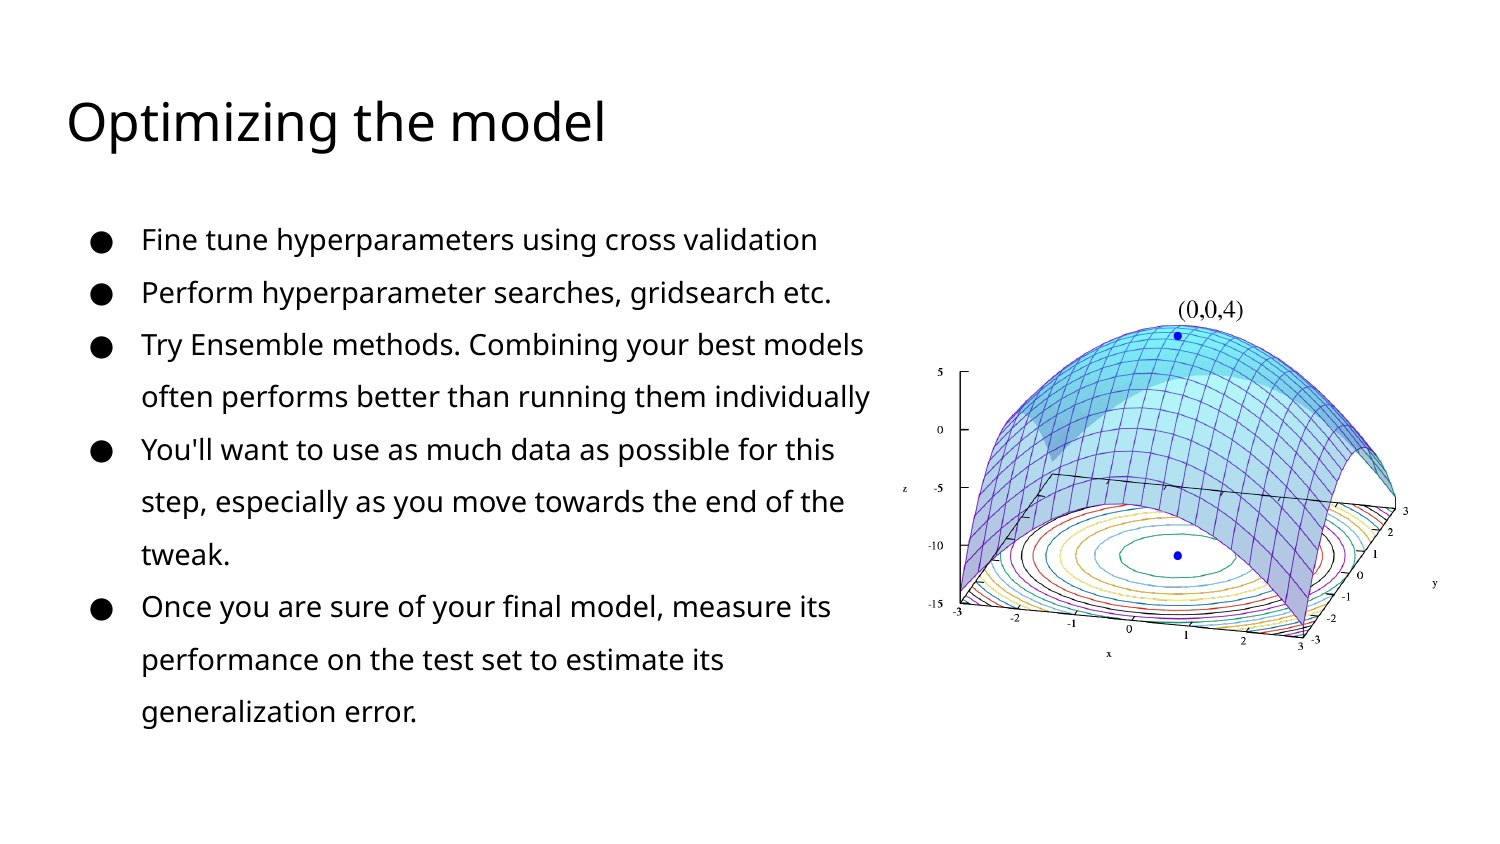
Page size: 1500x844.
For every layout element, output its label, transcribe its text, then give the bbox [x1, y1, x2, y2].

picture [902, 281, 1450, 657]
list Fine tune hyperparameters using cross validation Perform hyperparameter searches, gridsearch etc. Try Ensemble methods. Combining your best models often performs better than running them individually You'll want to use as much data as possible for this step, especially as you move towards the end of the tweak. Once you are sure of your final model, measure its performance on the test set to estimate its generalization error. [51, 189, 904, 750]
title Optimizing the model [51, 72, 1449, 167]
